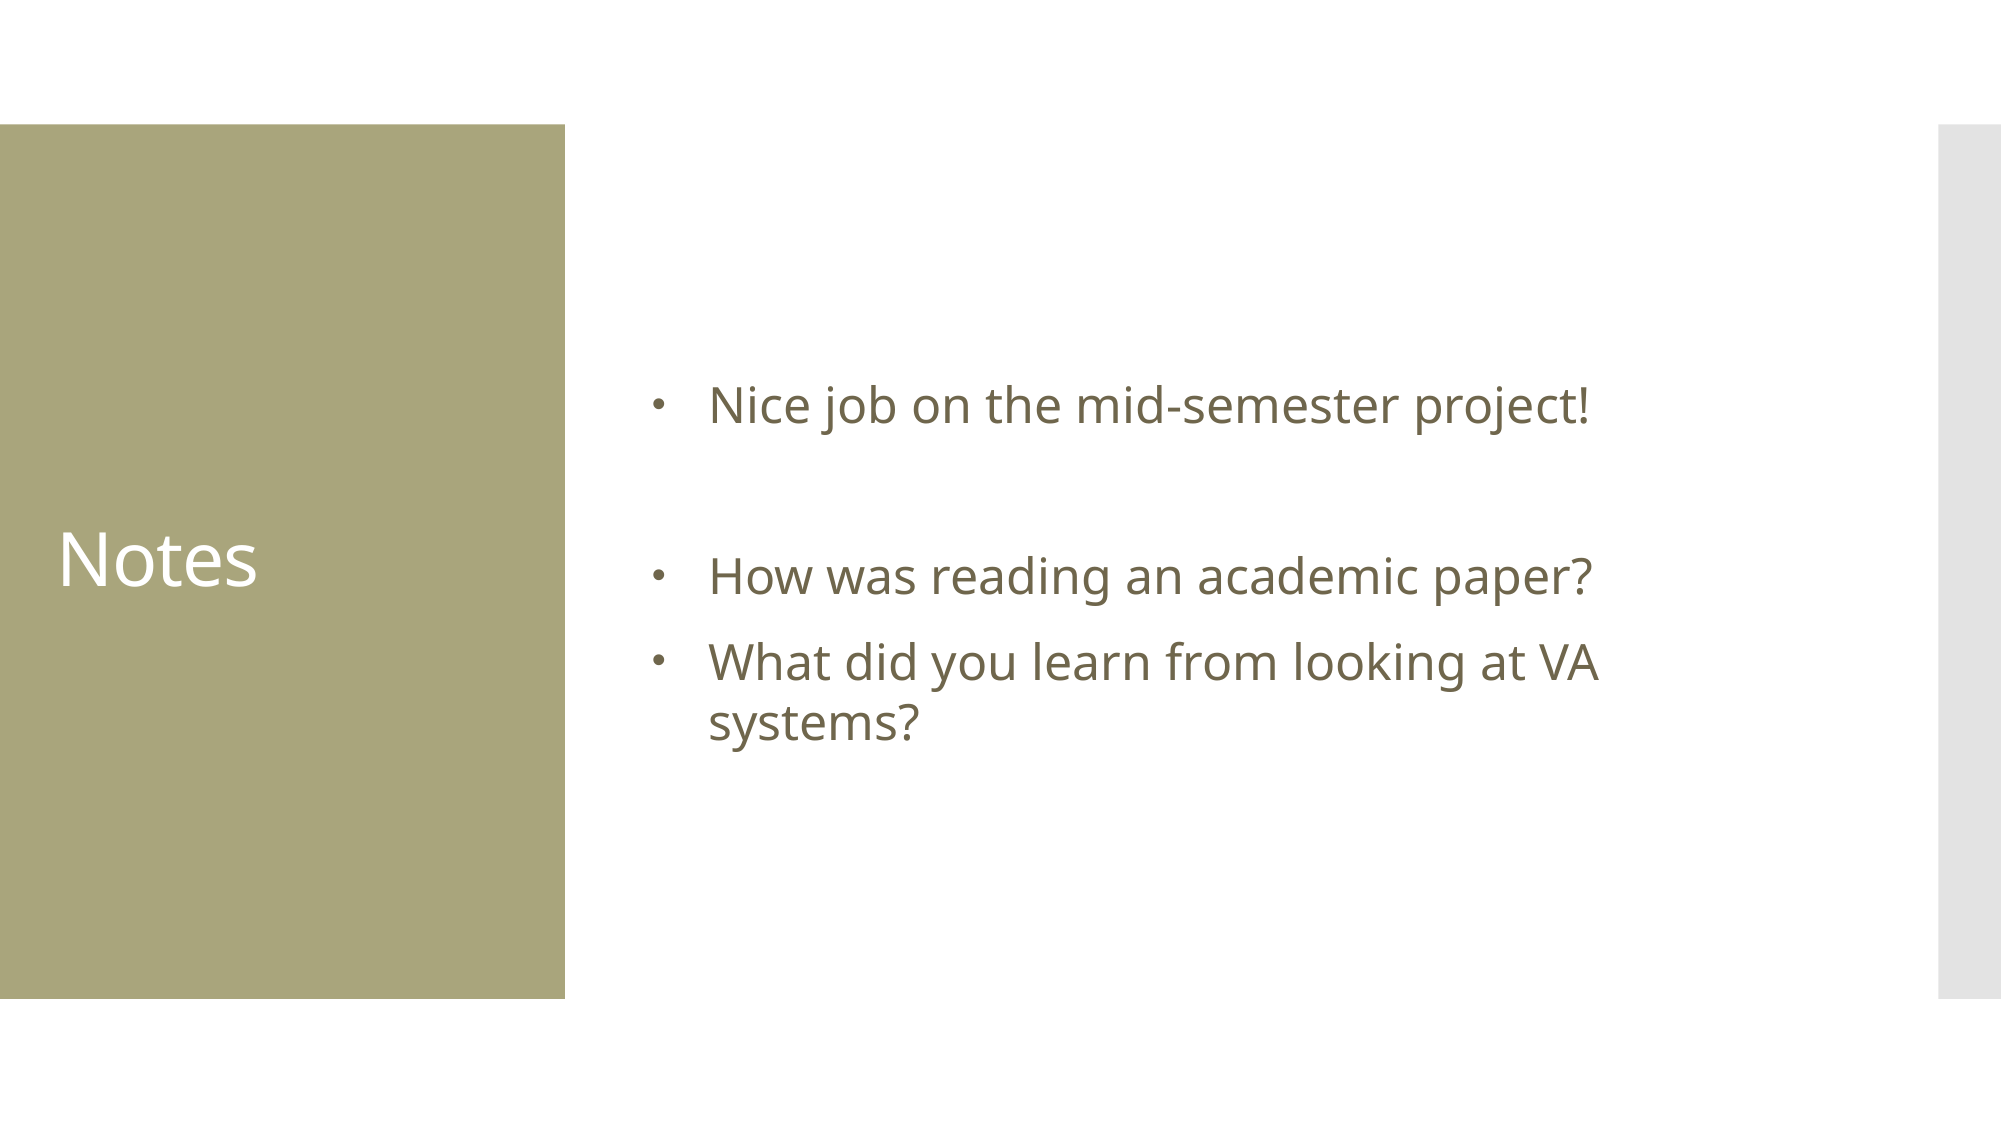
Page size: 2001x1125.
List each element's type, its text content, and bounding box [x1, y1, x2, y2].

list Nice job on the mid-semester project! How was reading an academic paper? What did you learn from looking at VA systems? [634, 141, 1835, 982]
title Notes [41, 184, 525, 940]
